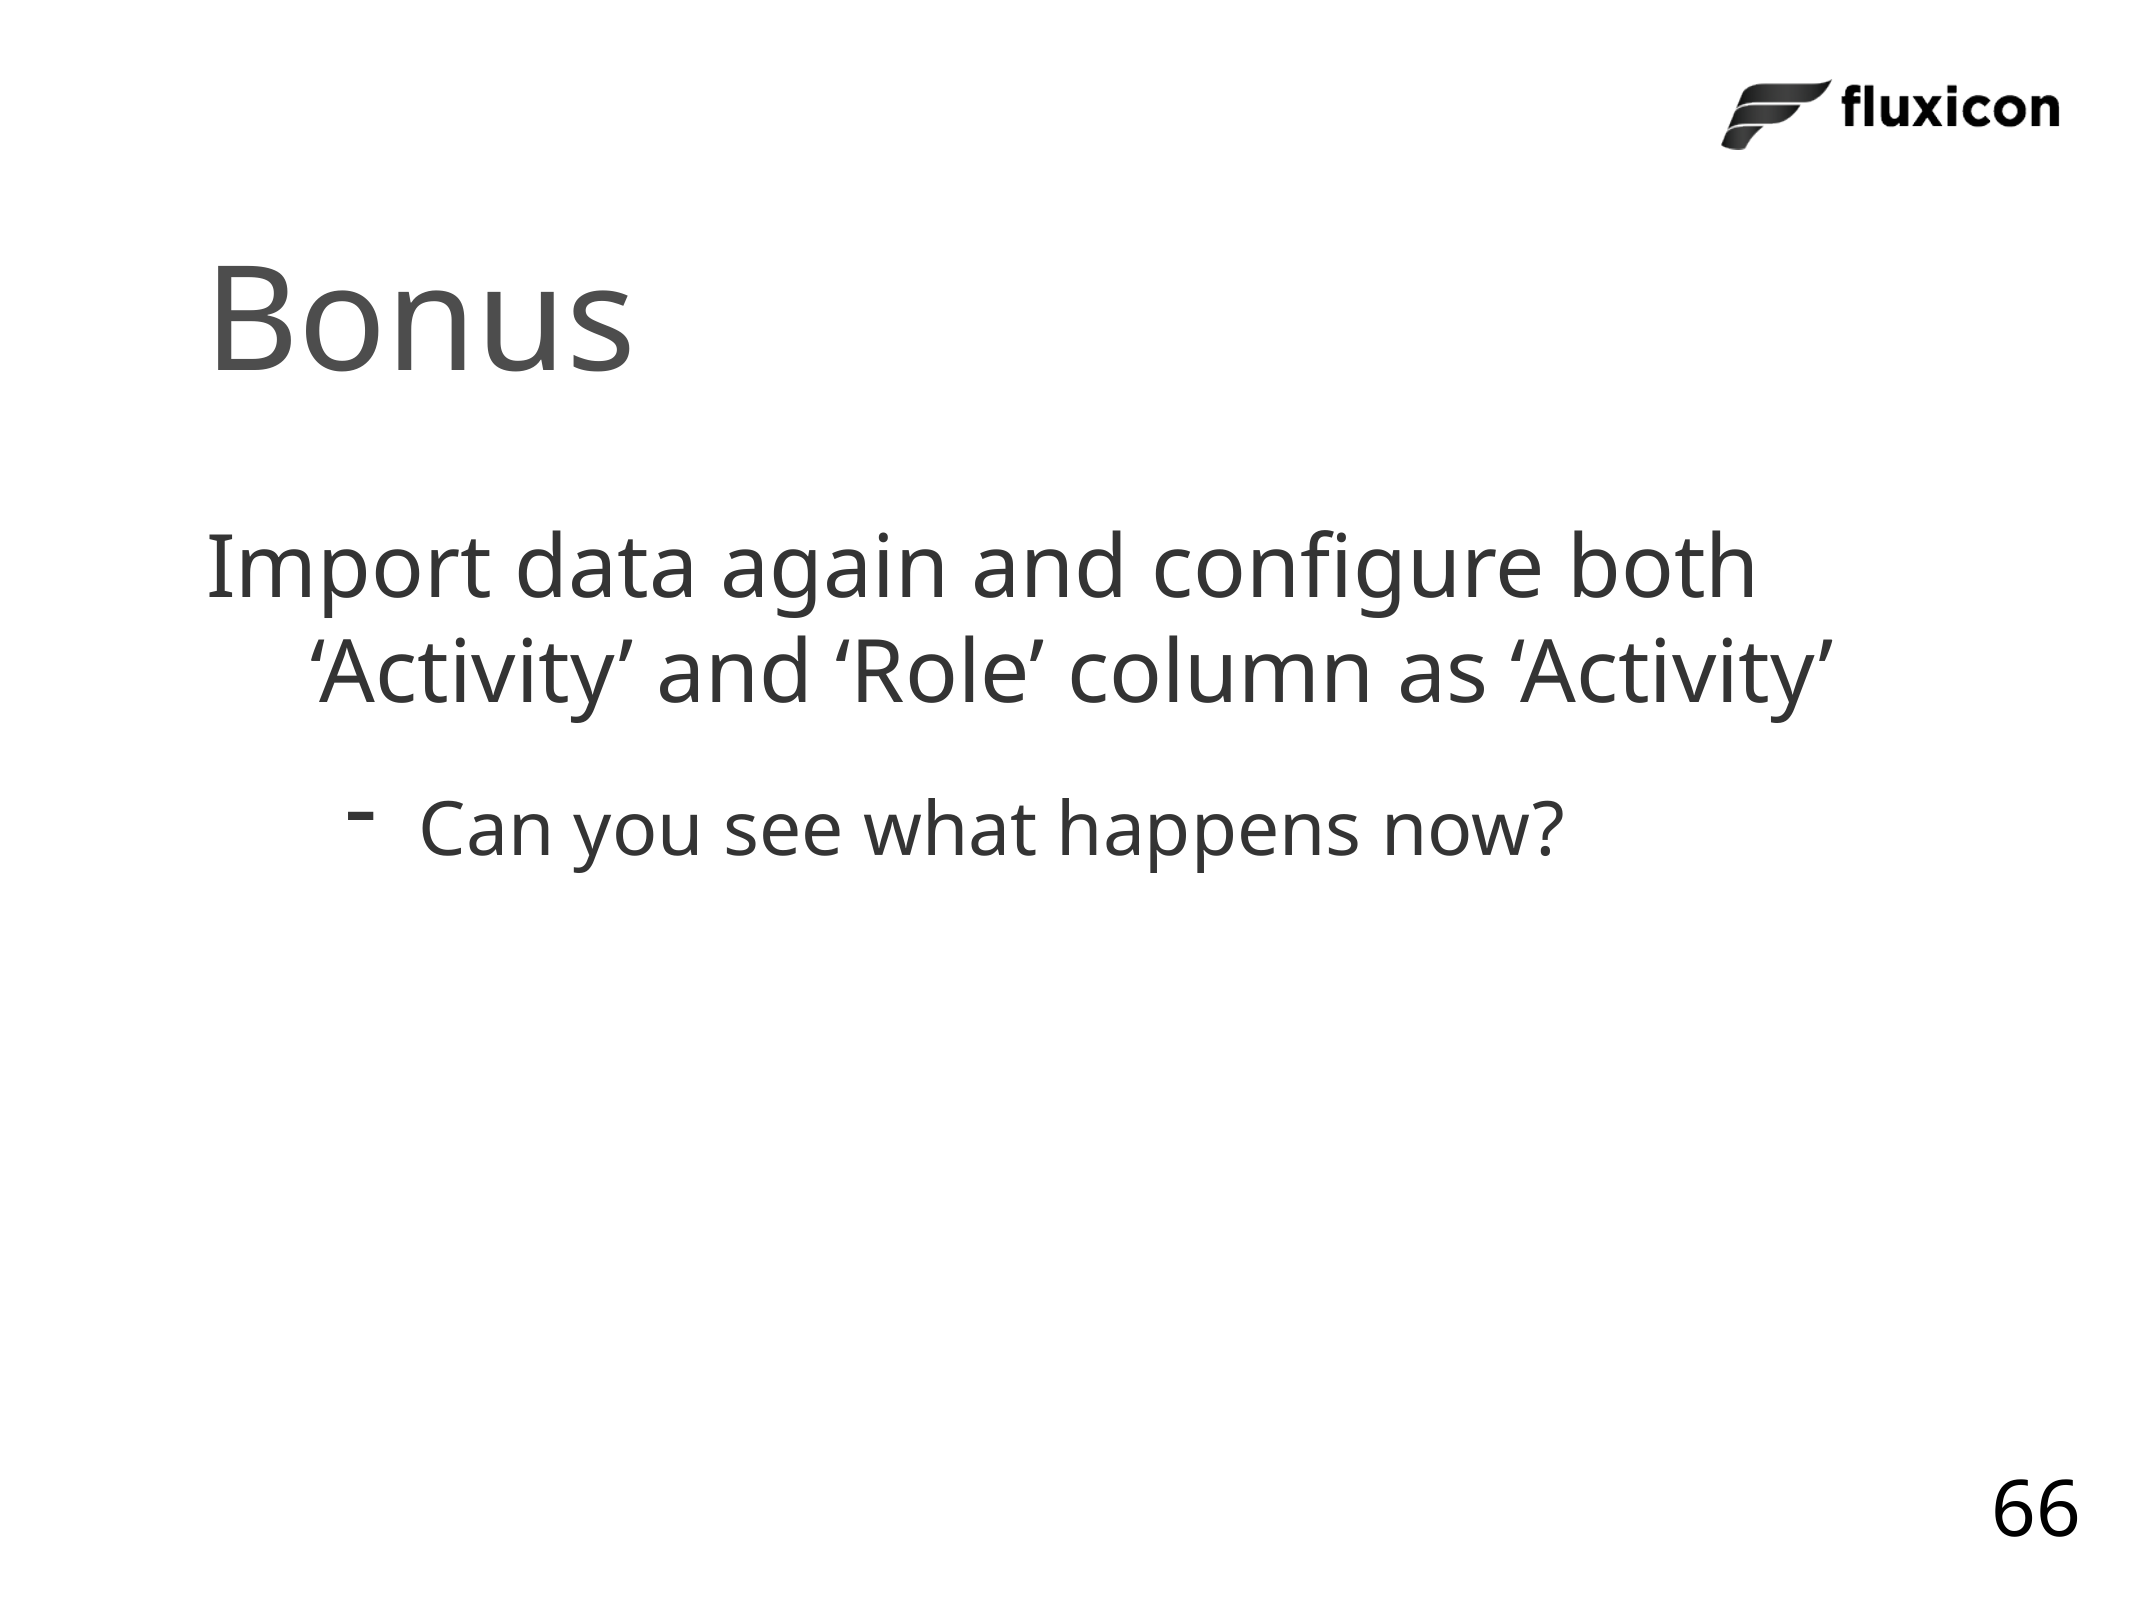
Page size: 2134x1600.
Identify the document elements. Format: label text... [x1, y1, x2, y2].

list Import data again and configure both ‘Activity’ and ‘Role’ column as ‘Activity’ Can you see what happens now? [200, 504, 1963, 1542]
picture [1721, 78, 2063, 150]
text_box 66 [1976, 1450, 2105, 1573]
title Bonus [197, 208, 1980, 417]
